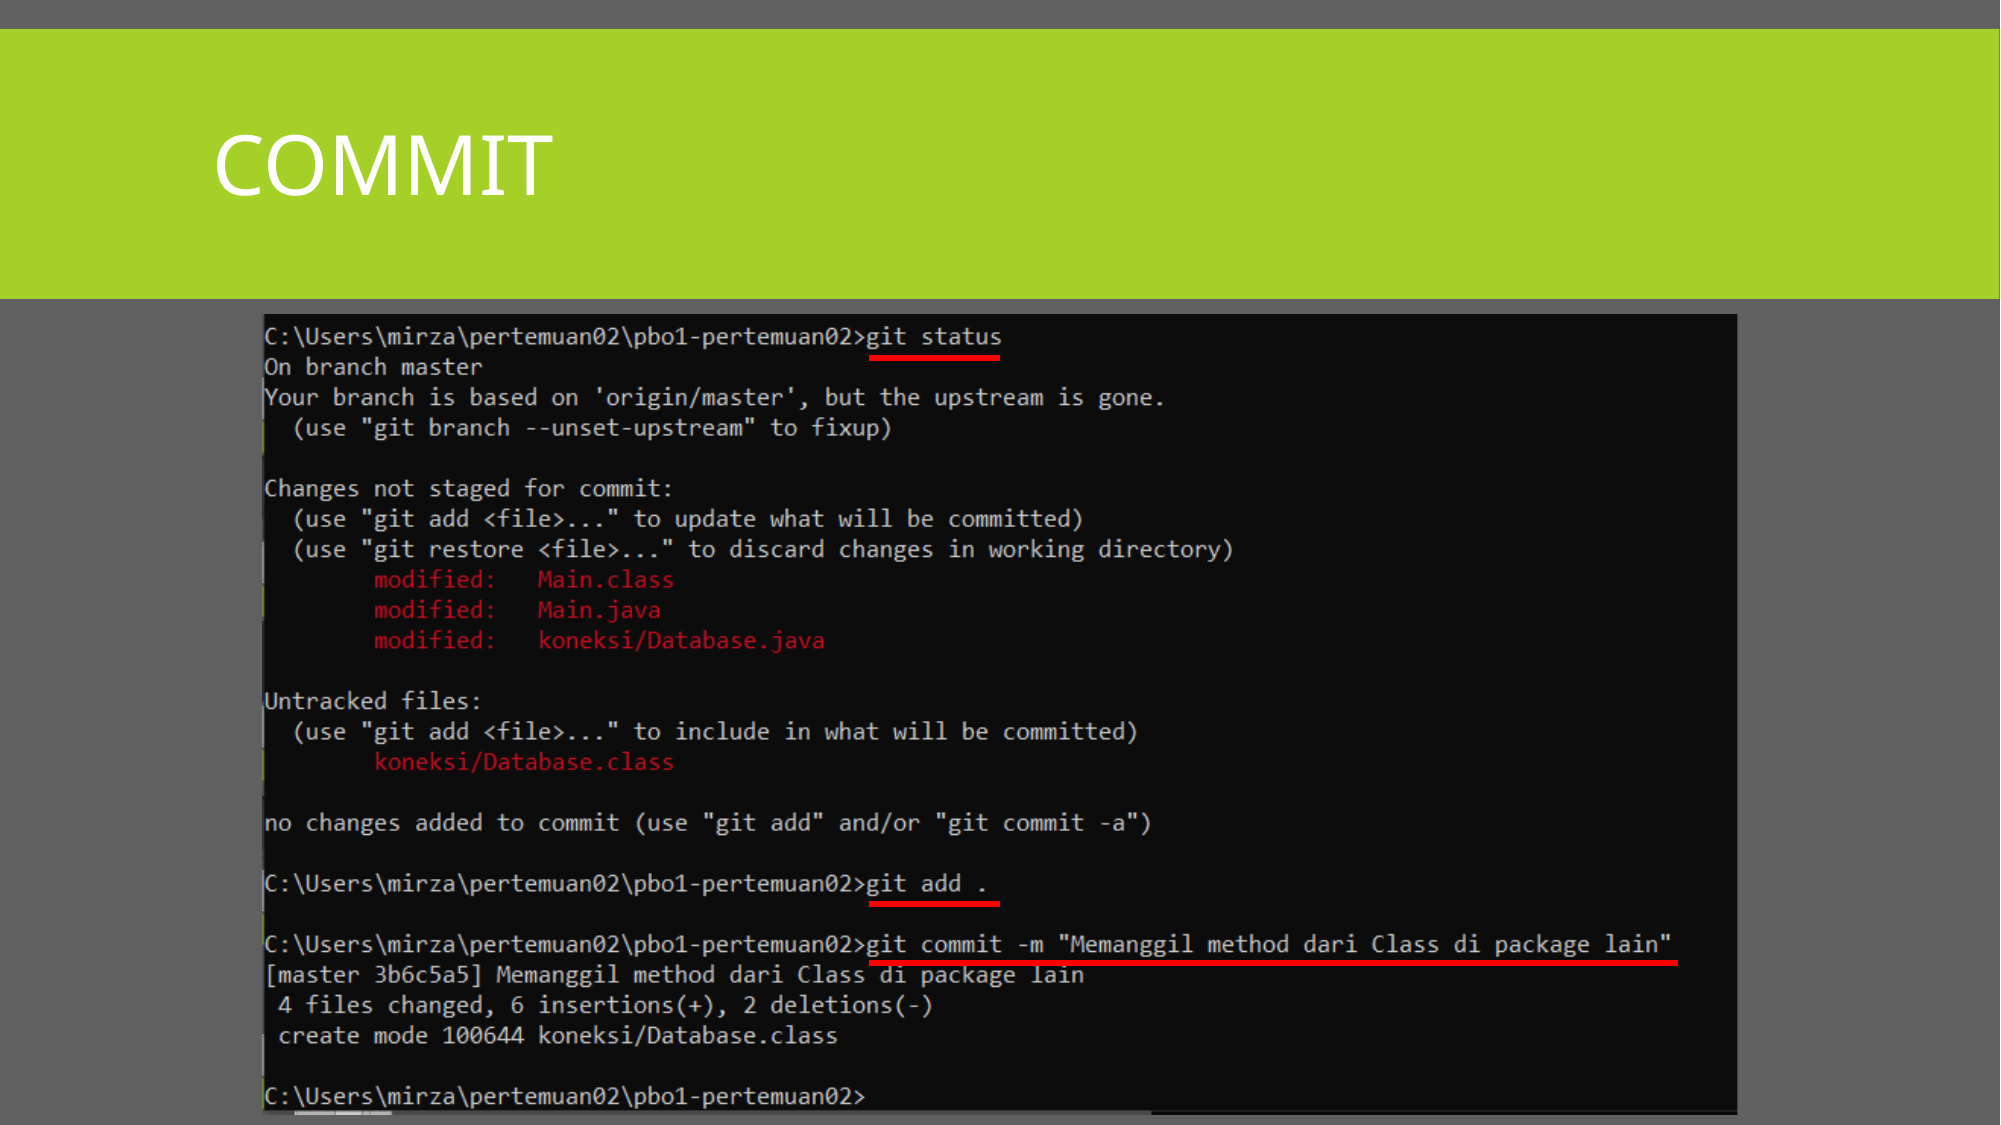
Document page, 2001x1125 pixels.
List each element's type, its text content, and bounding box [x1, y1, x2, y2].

title Commit [197, 46, 1803, 295]
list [261, 313, 1738, 1115]
